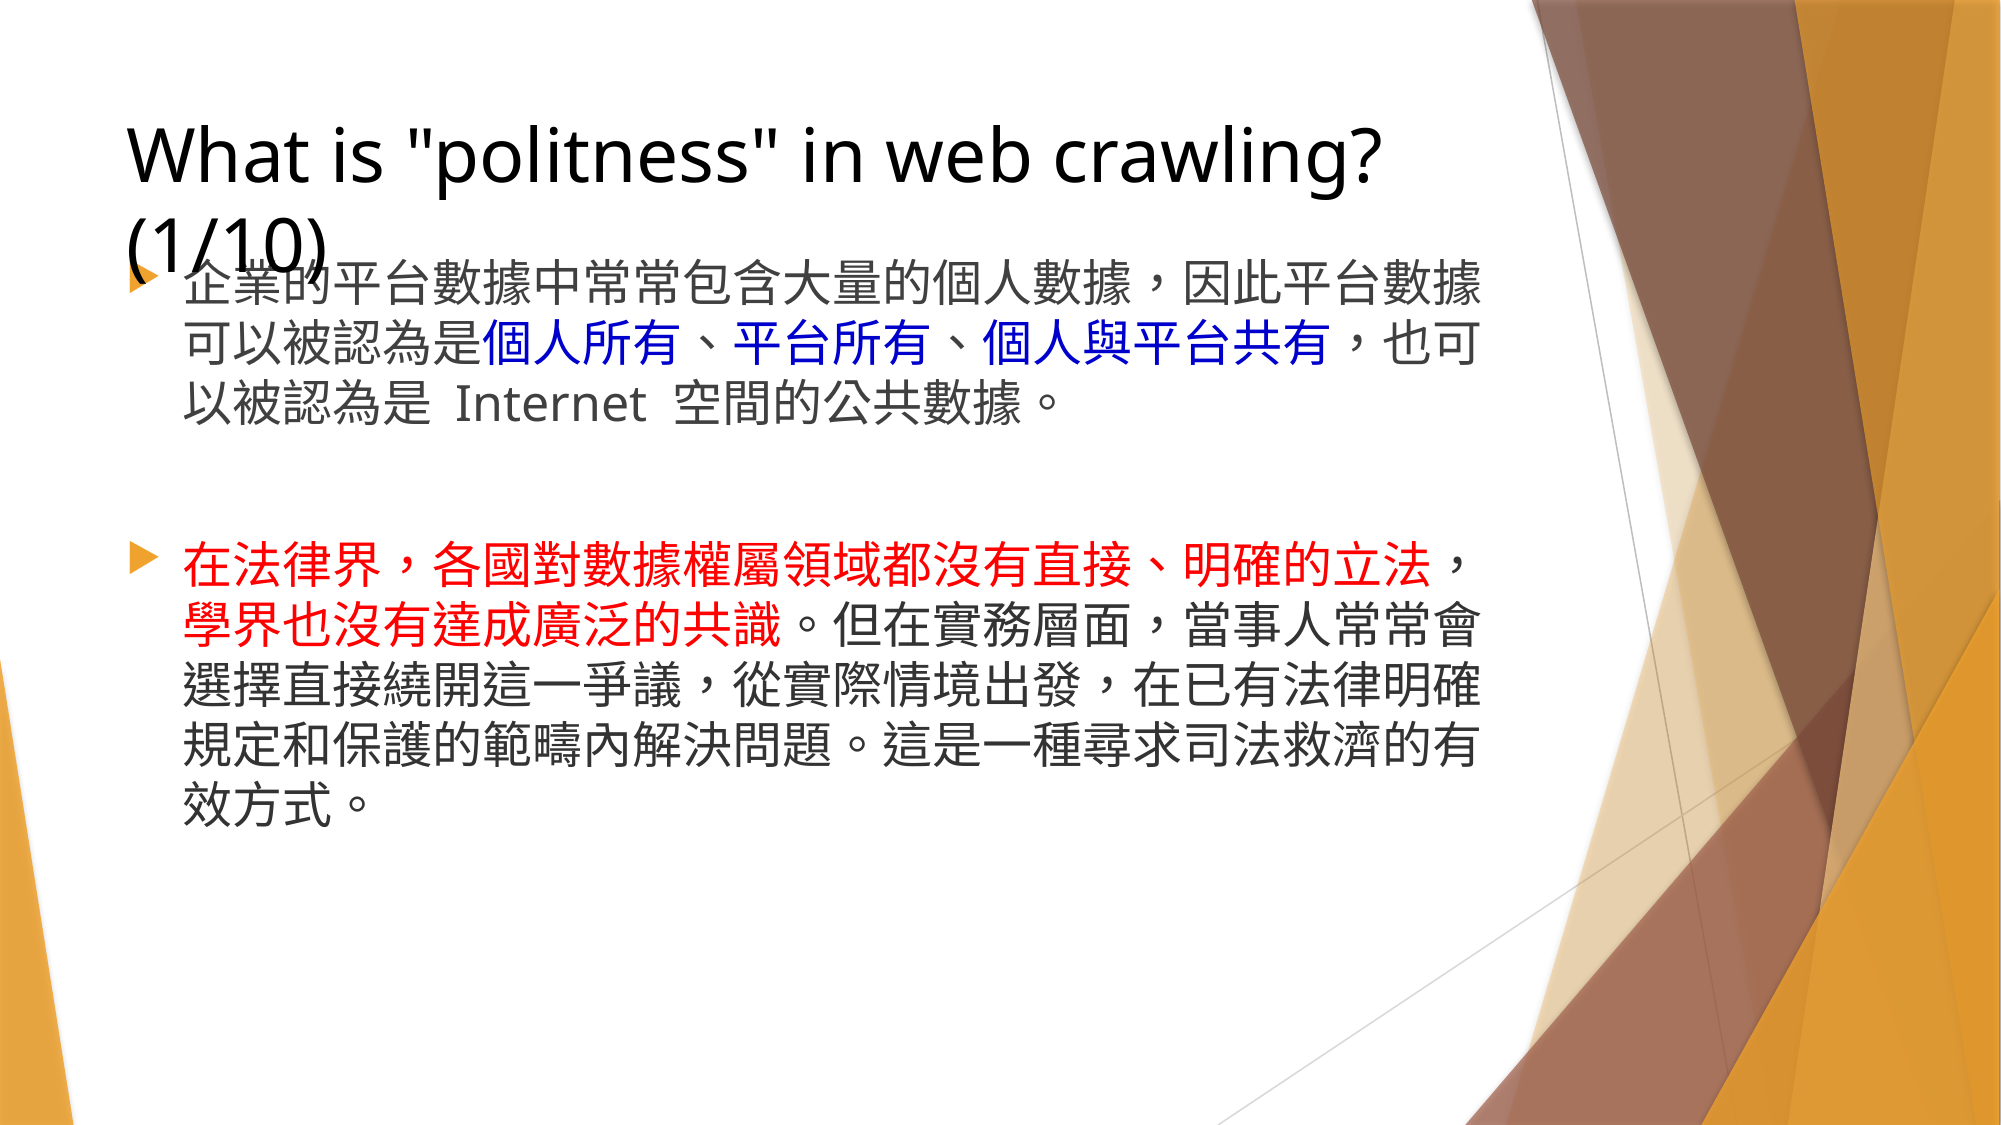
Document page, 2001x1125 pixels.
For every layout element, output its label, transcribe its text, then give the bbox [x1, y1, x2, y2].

title What is "politness" in web crawling? (1/10) [111, 99, 1522, 317]
list 企業的平台數據中常常包含大量的個人數據，因此平台數據可以被認為是個人所有、平台所有、個人與平台共有，也可以被認為是 Internet 空間的公共數據。 在法律界，各國對數據權屬領域都沒有直接、明確的立法，學界也沒有達成廣泛的共識。但在實務層面，當事人常常會選擇直接繞開這一爭議，從實際情境出發，在已有法律明確規定和保護的範疇內解決問題。這是一種尋求司法救濟的有效方式。 [111, 317, 1522, 992]
